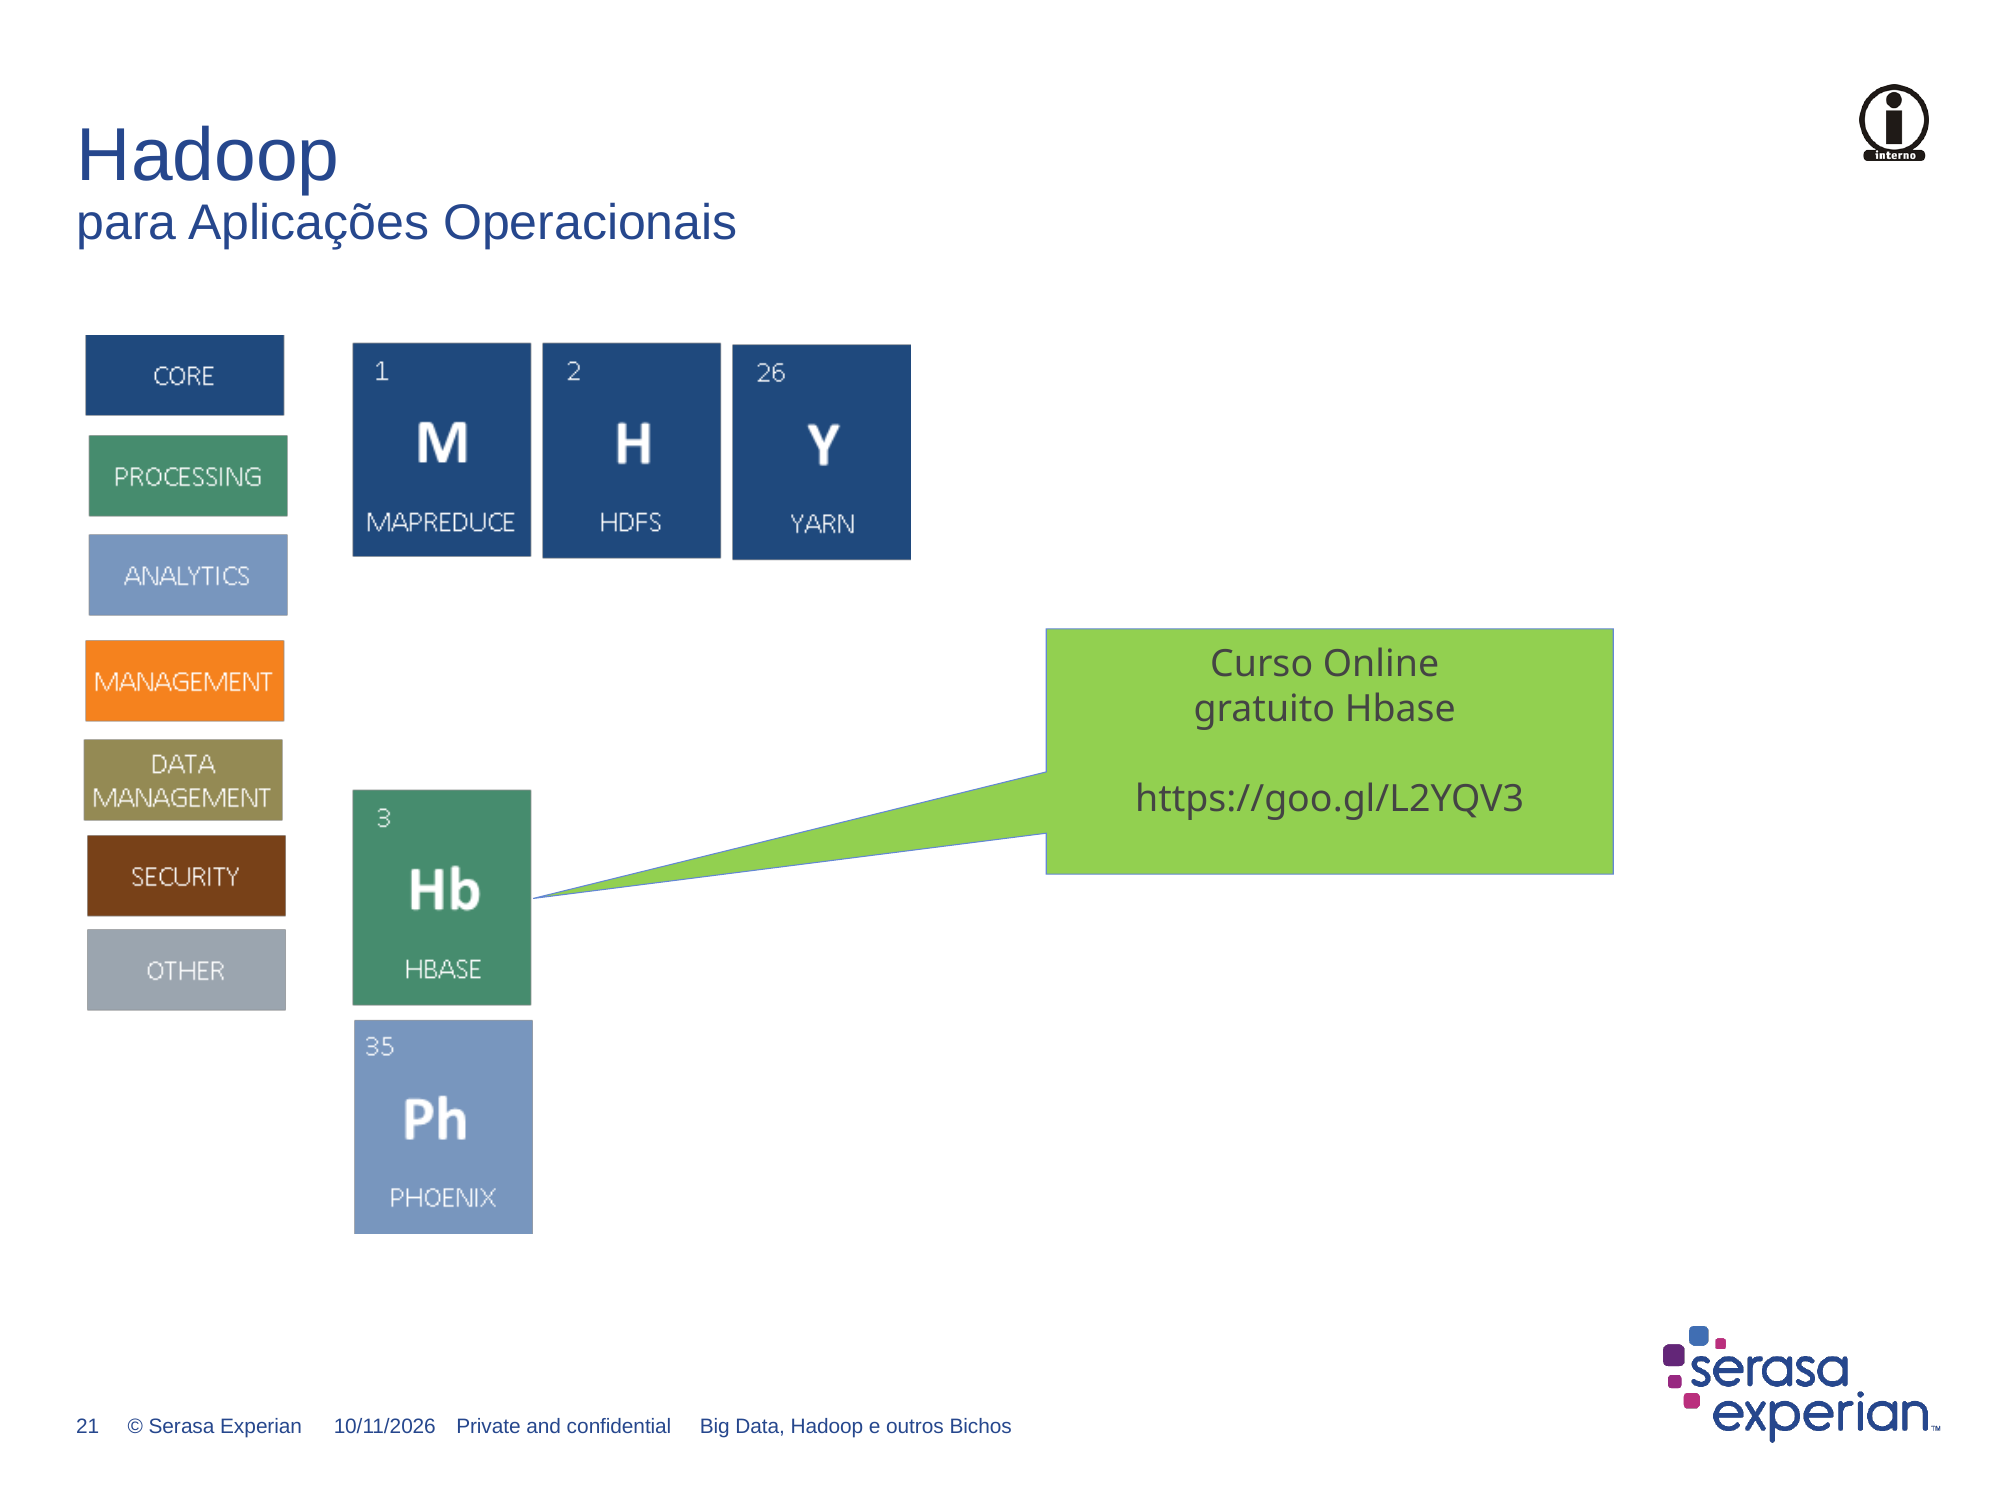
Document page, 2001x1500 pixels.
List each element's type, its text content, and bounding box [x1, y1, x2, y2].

picture [1631, 1294, 1959, 1474]
title Hadoop para Aplicações Operacionais [76, 115, 1614, 336]
footer Private and confidential Big Data, Hadoop e outros Bichos [456, 1412, 1460, 1460]
picture [1859, 84, 1929, 161]
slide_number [333, 1412, 452, 1460]
picture [76, 335, 911, 1234]
text_box Curso Online gratuito Hbase https://goo.gl/L2YQV3 [911, 628, 1614, 875]
